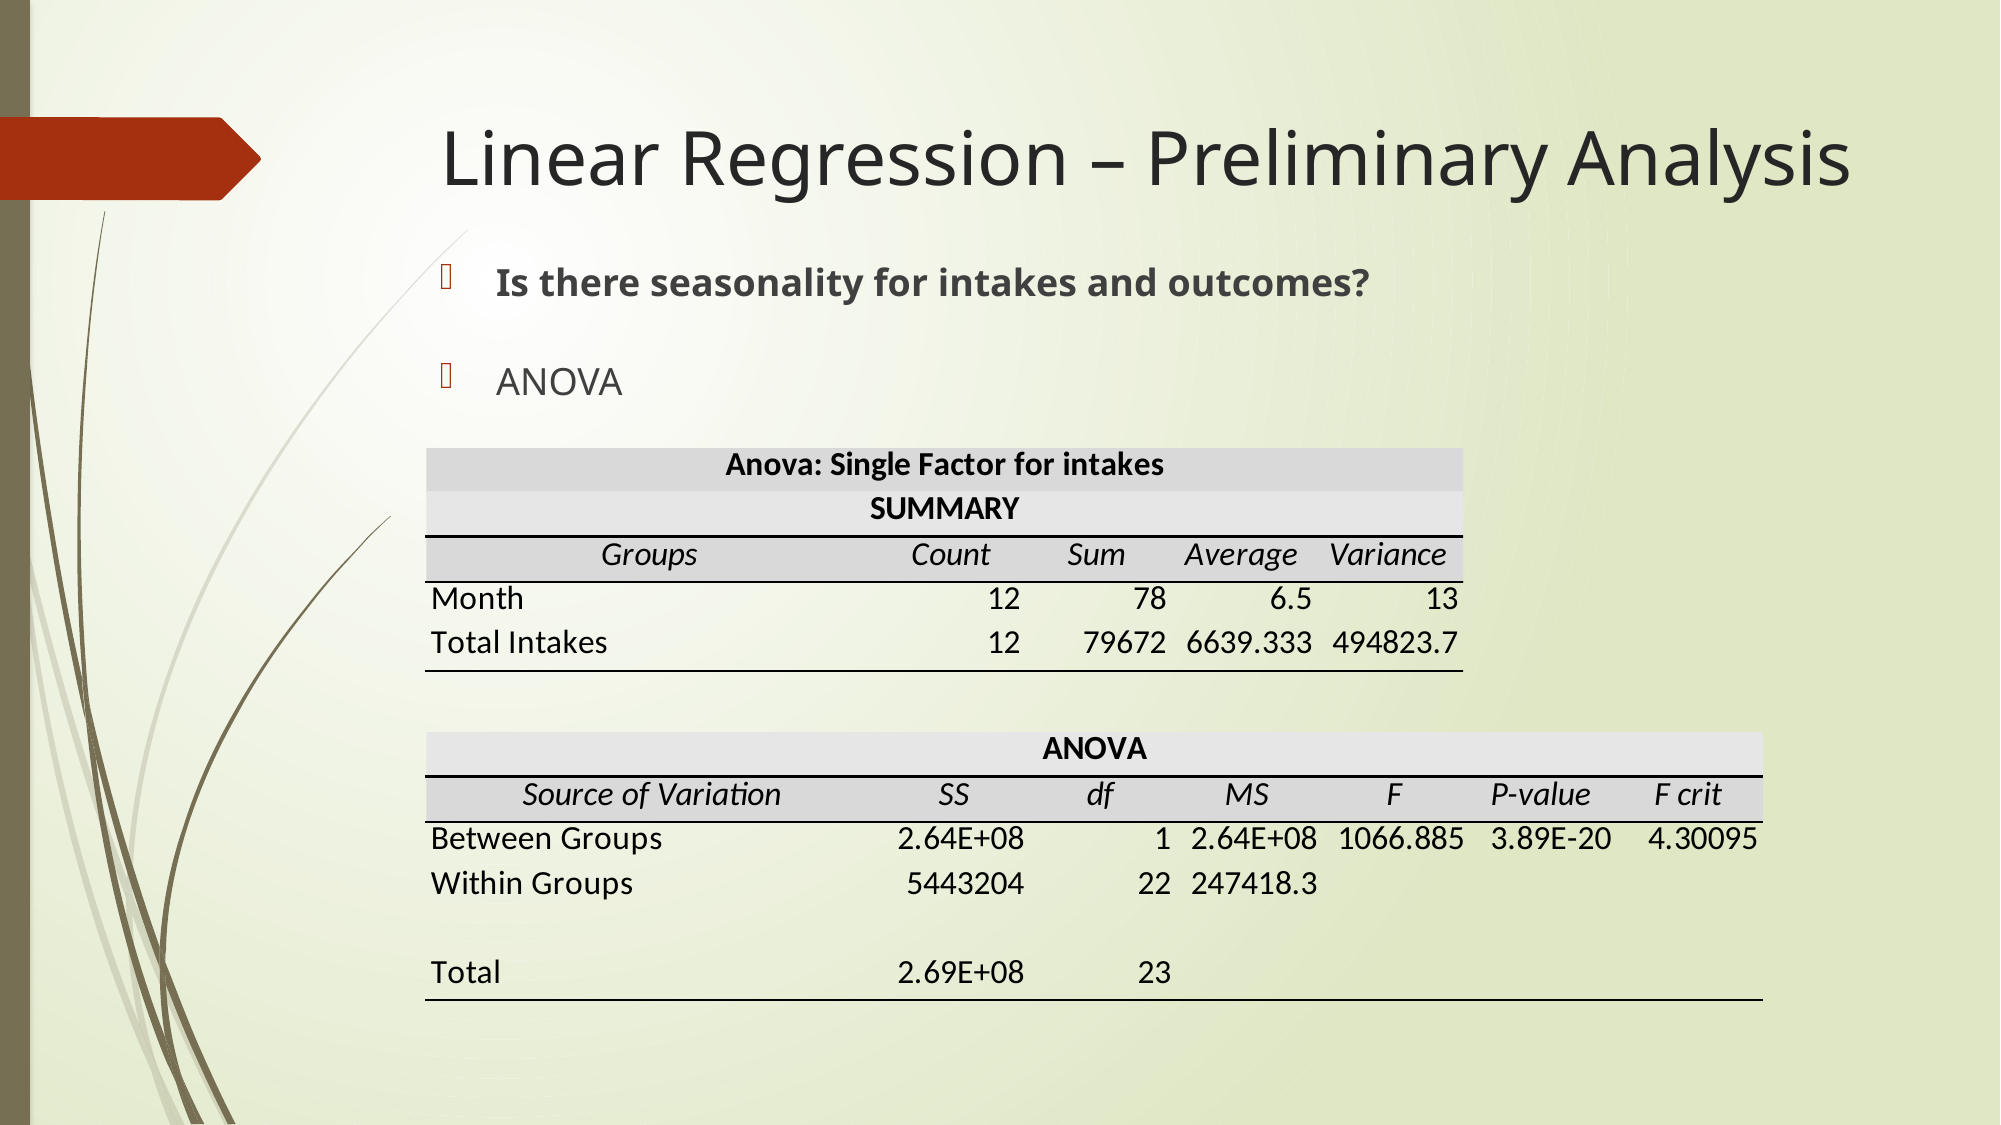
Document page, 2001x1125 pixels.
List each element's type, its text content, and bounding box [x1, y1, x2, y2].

picture [424, 446, 1465, 673]
picture [424, 730, 1765, 1003]
list ANOVA [424, 374, 1888, 970]
text_box Is there seasonality for intakes and outcomes? [424, 250, 1888, 374]
title Linear Regression – Preliminary Analysis [425, 102, 1888, 236]
